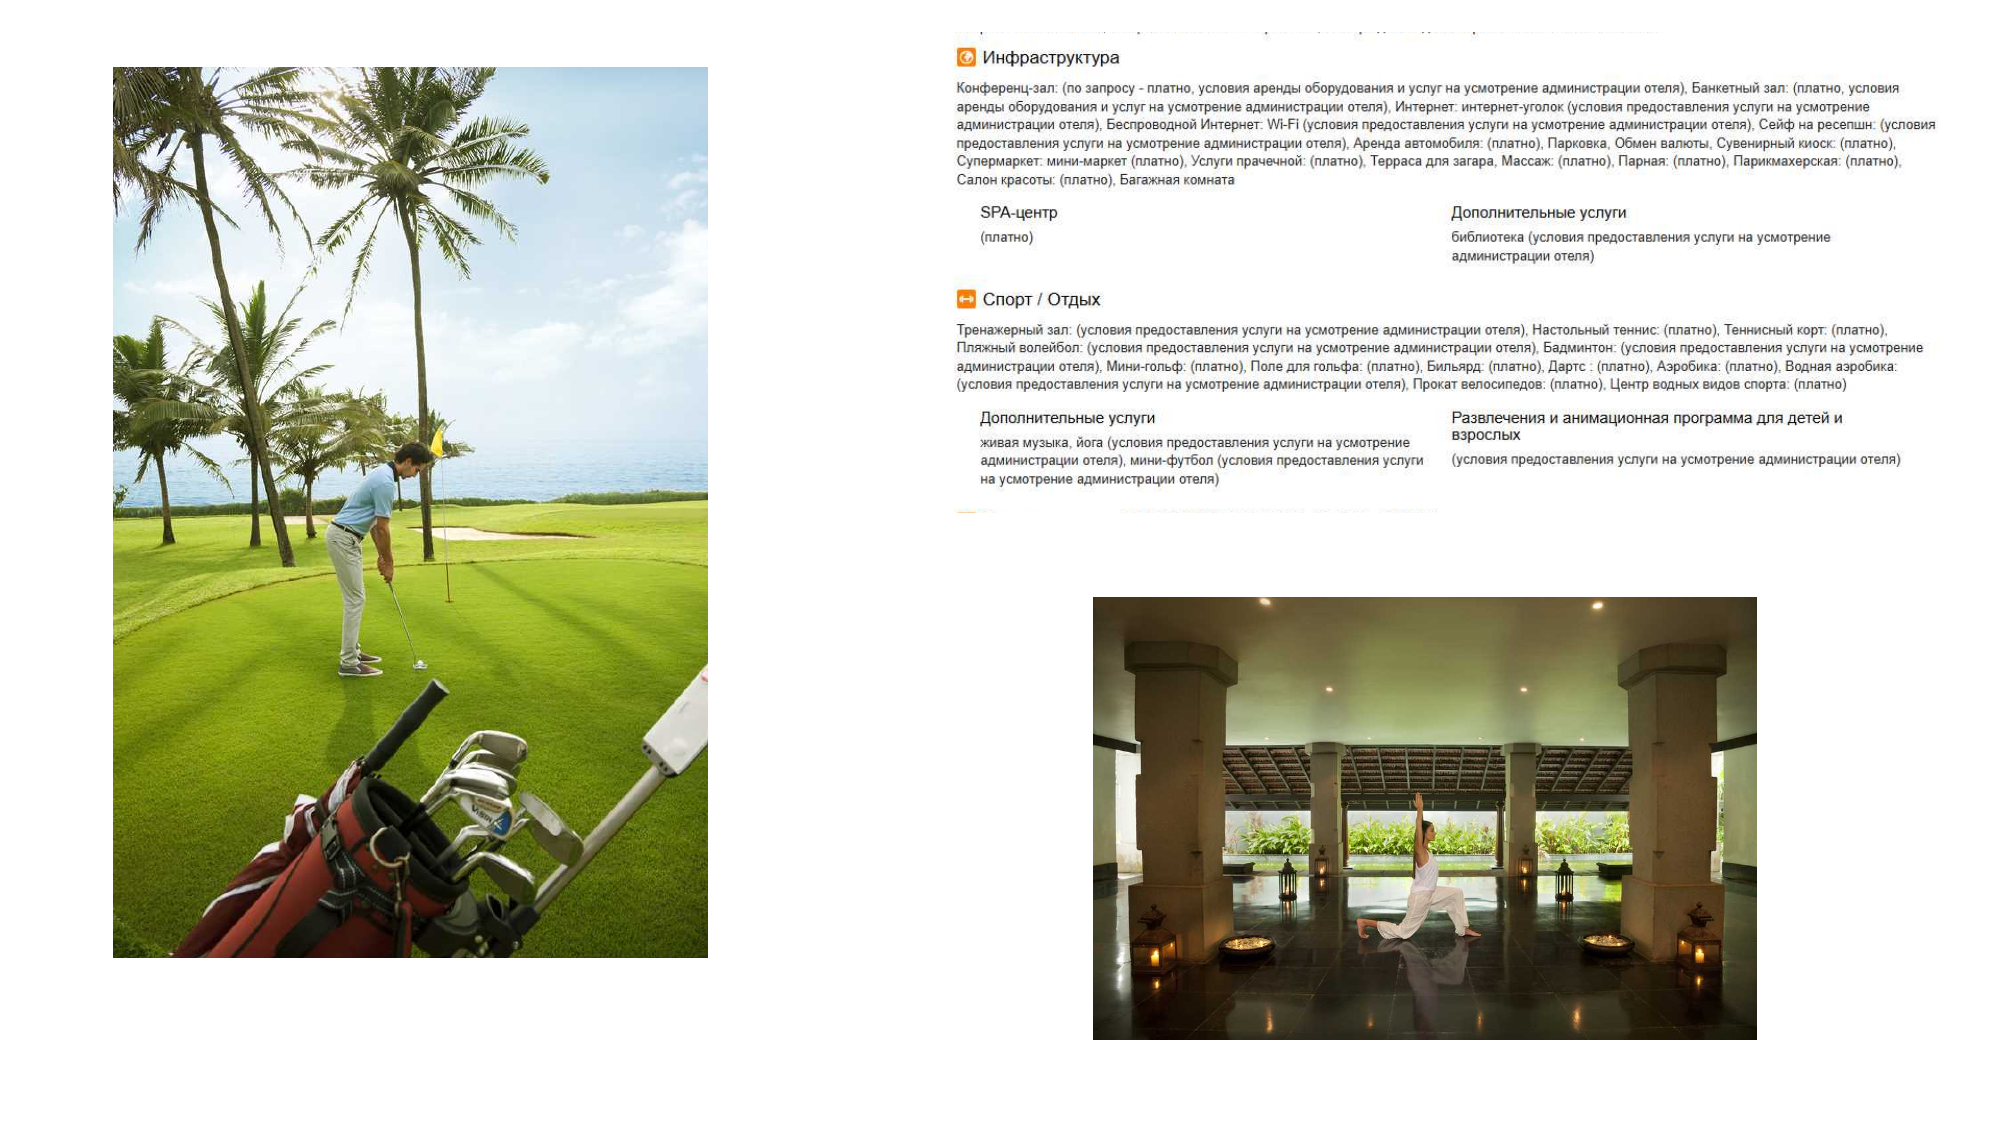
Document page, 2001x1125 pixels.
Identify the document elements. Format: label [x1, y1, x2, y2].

picture [1093, 597, 1757, 1040]
picture [930, 32, 1958, 513]
picture [113, 67, 708, 959]
